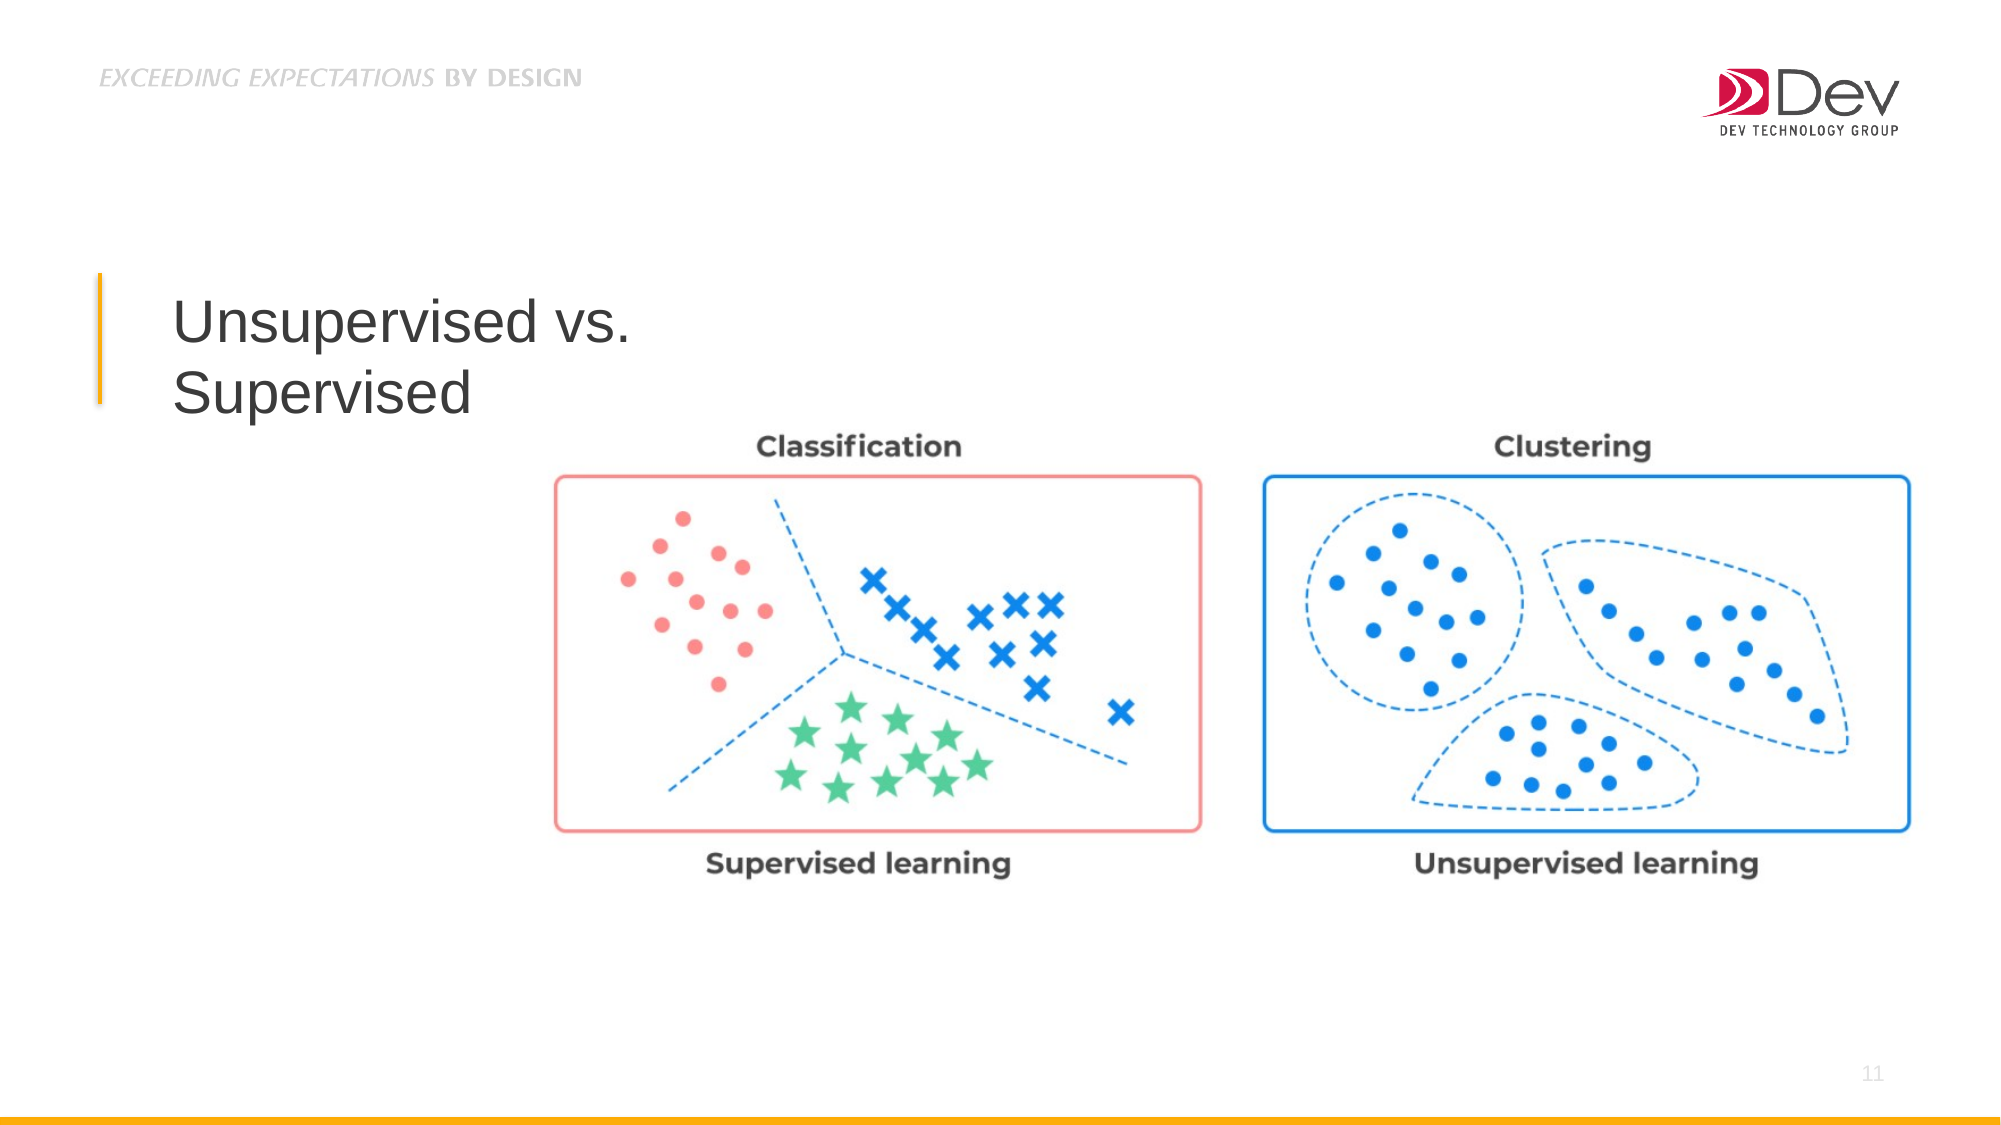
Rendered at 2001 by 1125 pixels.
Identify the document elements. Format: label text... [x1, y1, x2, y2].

picture [1700, 68, 1900, 136]
picture [499, 396, 1965, 919]
picture [99, 68, 581, 87]
slide_number 11 [1433, 1042, 1900, 1103]
title Unsupervised vs. Supervised [158, 274, 709, 519]
